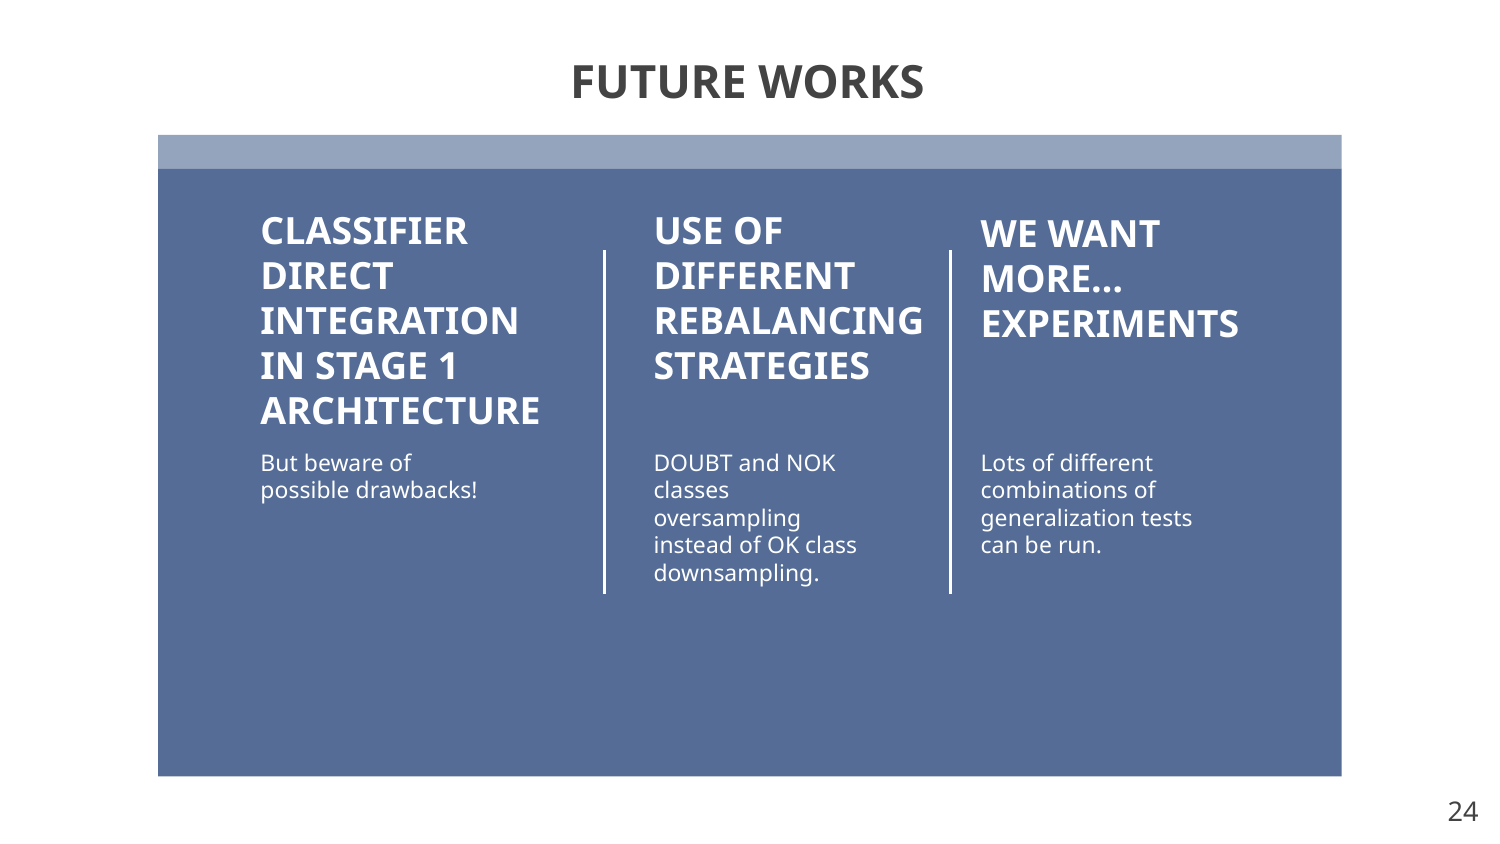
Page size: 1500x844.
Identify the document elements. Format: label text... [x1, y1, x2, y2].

title WE WANT MORE… EXPERIMENTS [965, 202, 1266, 405]
subtitle DOUBT and NOK classes oversampling instead of OK class downsampling. [638, 433, 881, 636]
title USE OF DIFFERENT REBALANCING STRATEGIES [638, 203, 946, 448]
text_box [158, 169, 1342, 777]
title CLASSIFIER DIRECT INTEGRATION IN STAGE 1 ARCHITECTURE [245, 245, 586, 448]
subtitle But beware of possible drawbacks! [245, 448, 495, 736]
text_box FUTURE WORKS [555, 37, 945, 123]
subtitle Lots of different combinations of generalization tests can be run. [965, 433, 1216, 616]
slide_number 24 [1403, 779, 1494, 844]
text_box [158, 134, 1342, 169]
